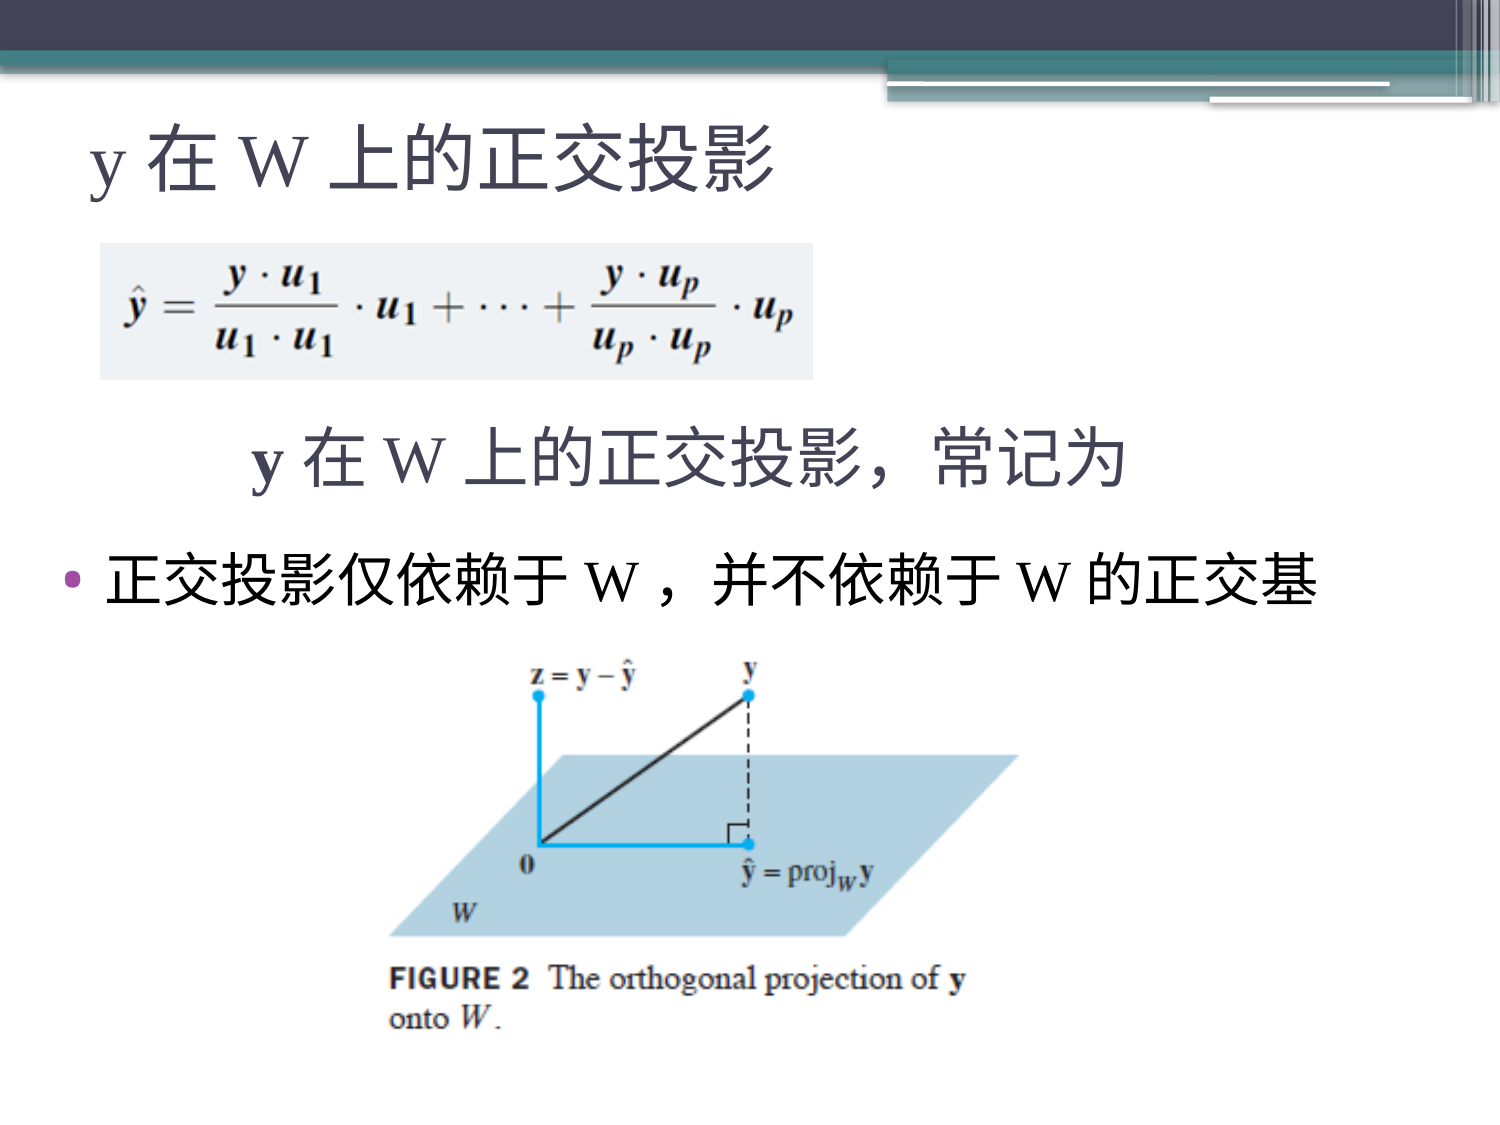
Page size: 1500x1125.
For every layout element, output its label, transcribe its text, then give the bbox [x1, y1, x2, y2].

text_box 正交投影仅依赖于W，并不依赖于W的正交基 [29, 535, 1432, 621]
title y在W上的正交投影 [75, 68, 1425, 244]
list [100, 243, 814, 380]
picture [383, 644, 1022, 1048]
